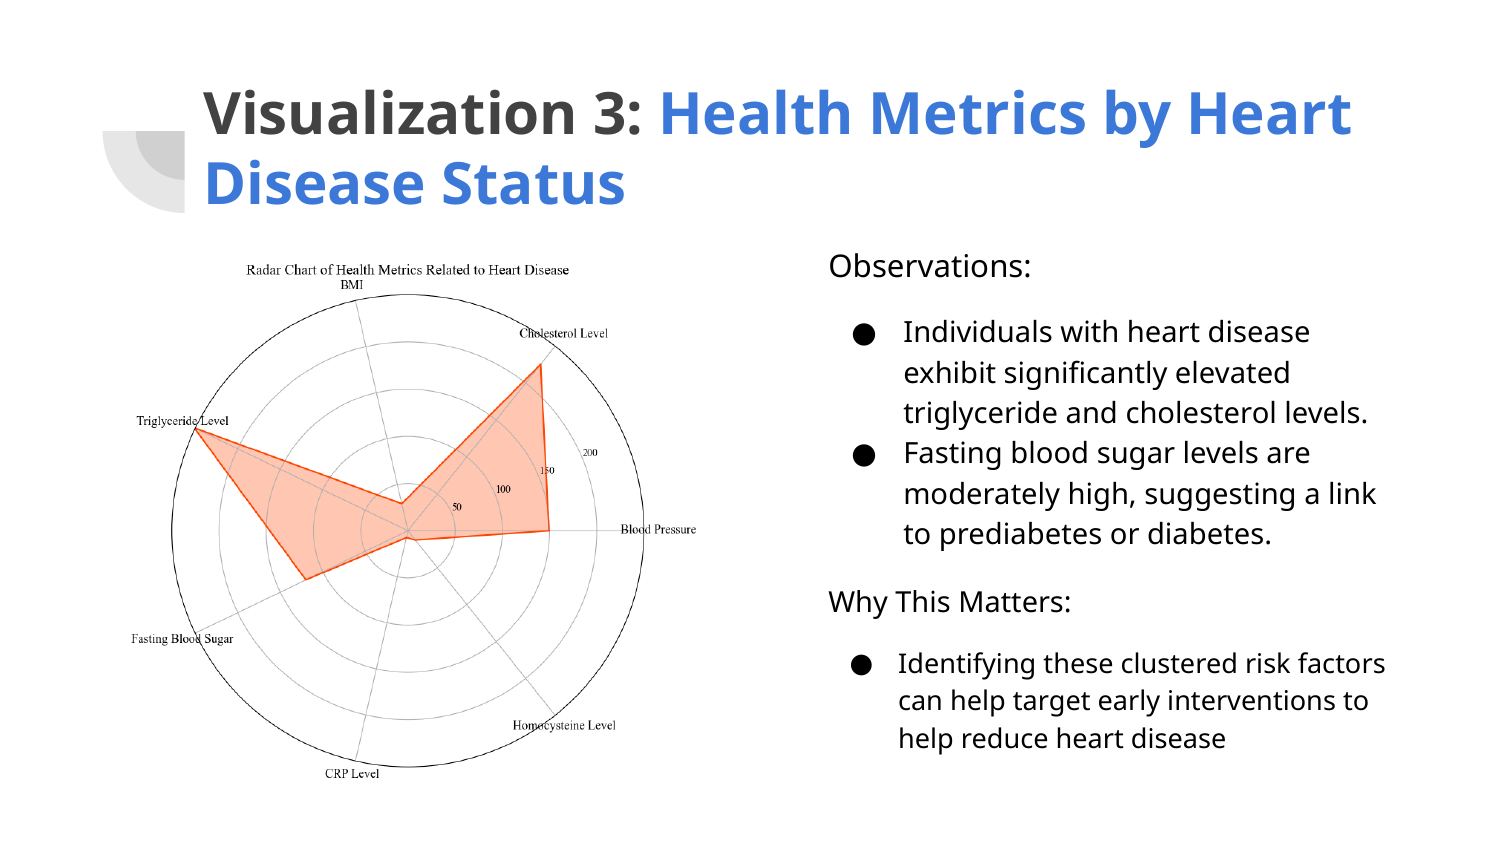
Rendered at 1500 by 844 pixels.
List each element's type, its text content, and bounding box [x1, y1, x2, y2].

picture [116, 225, 711, 819]
list Why This Matters: Identifying these clustered risk factors can help target early interventions to help reduce heart disease [813, 563, 1407, 806]
title Visualization 3: Health Metrics by Heart Disease Status [188, 61, 1450, 302]
list Observations: Individuals with heart disease exhibit significantly elevated triglyceride and cholesterol levels. Fasting blood sugar levels are moderately high, suggesting a link to prediabetes or diabetes. [813, 225, 1407, 563]
